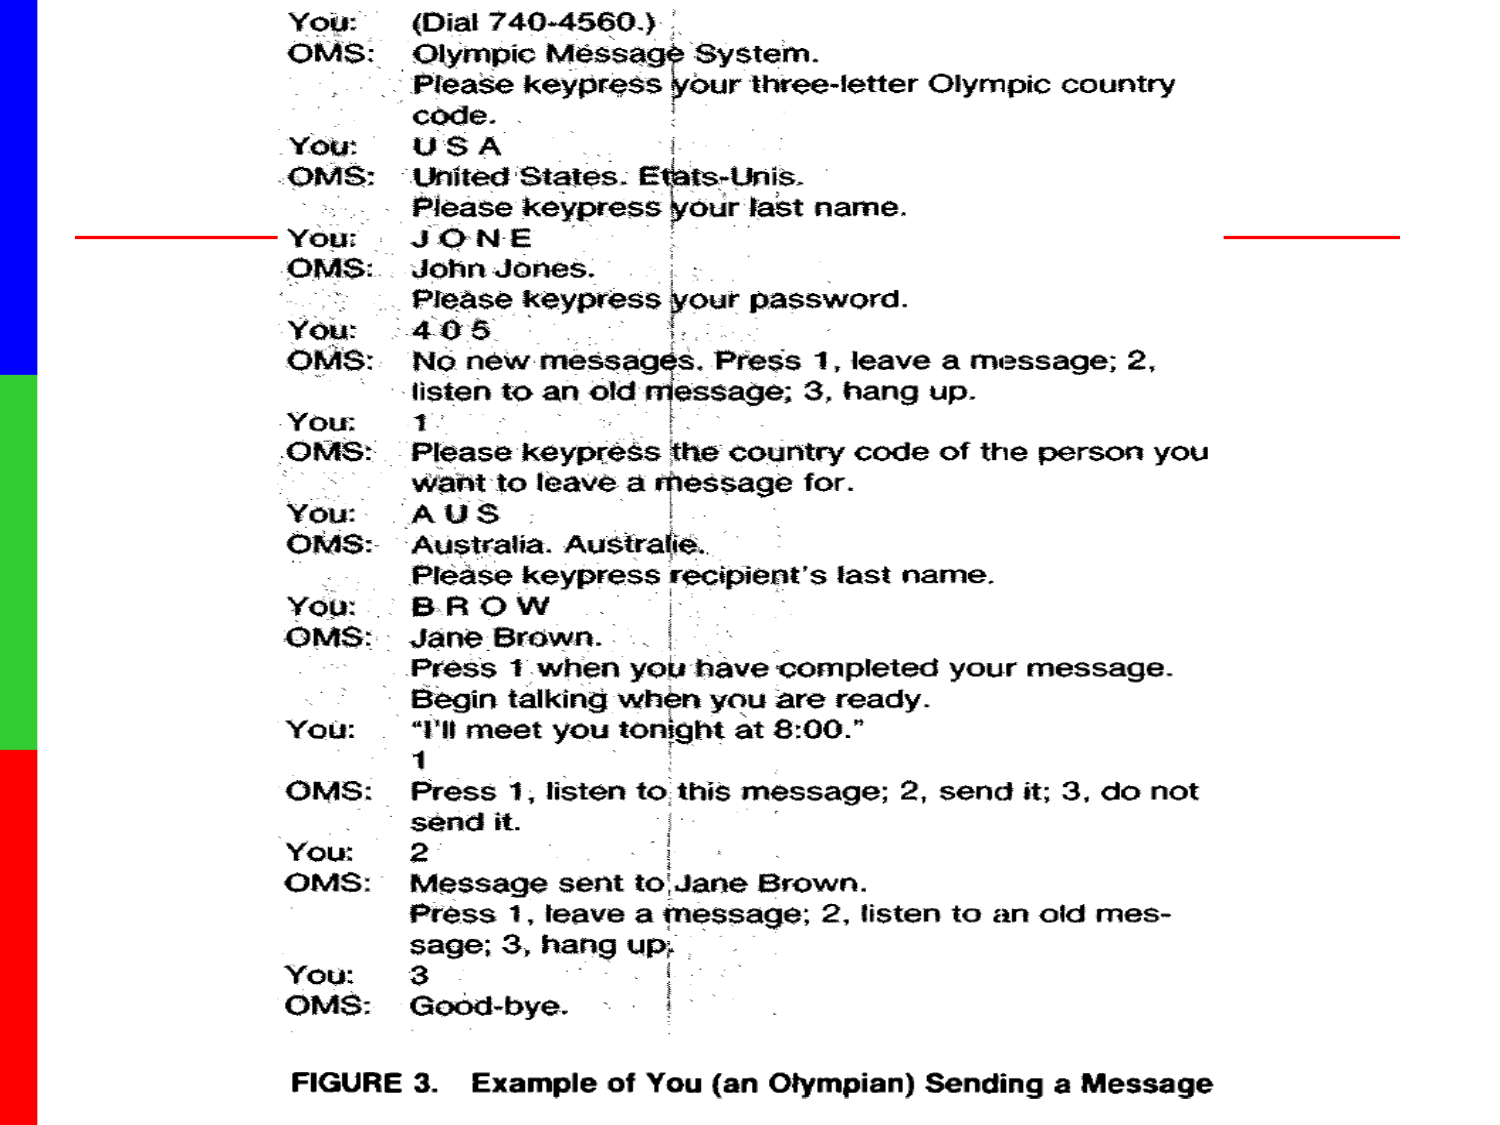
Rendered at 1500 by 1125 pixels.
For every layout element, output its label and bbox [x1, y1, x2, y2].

text_box [277, 7, 1224, 1104]
